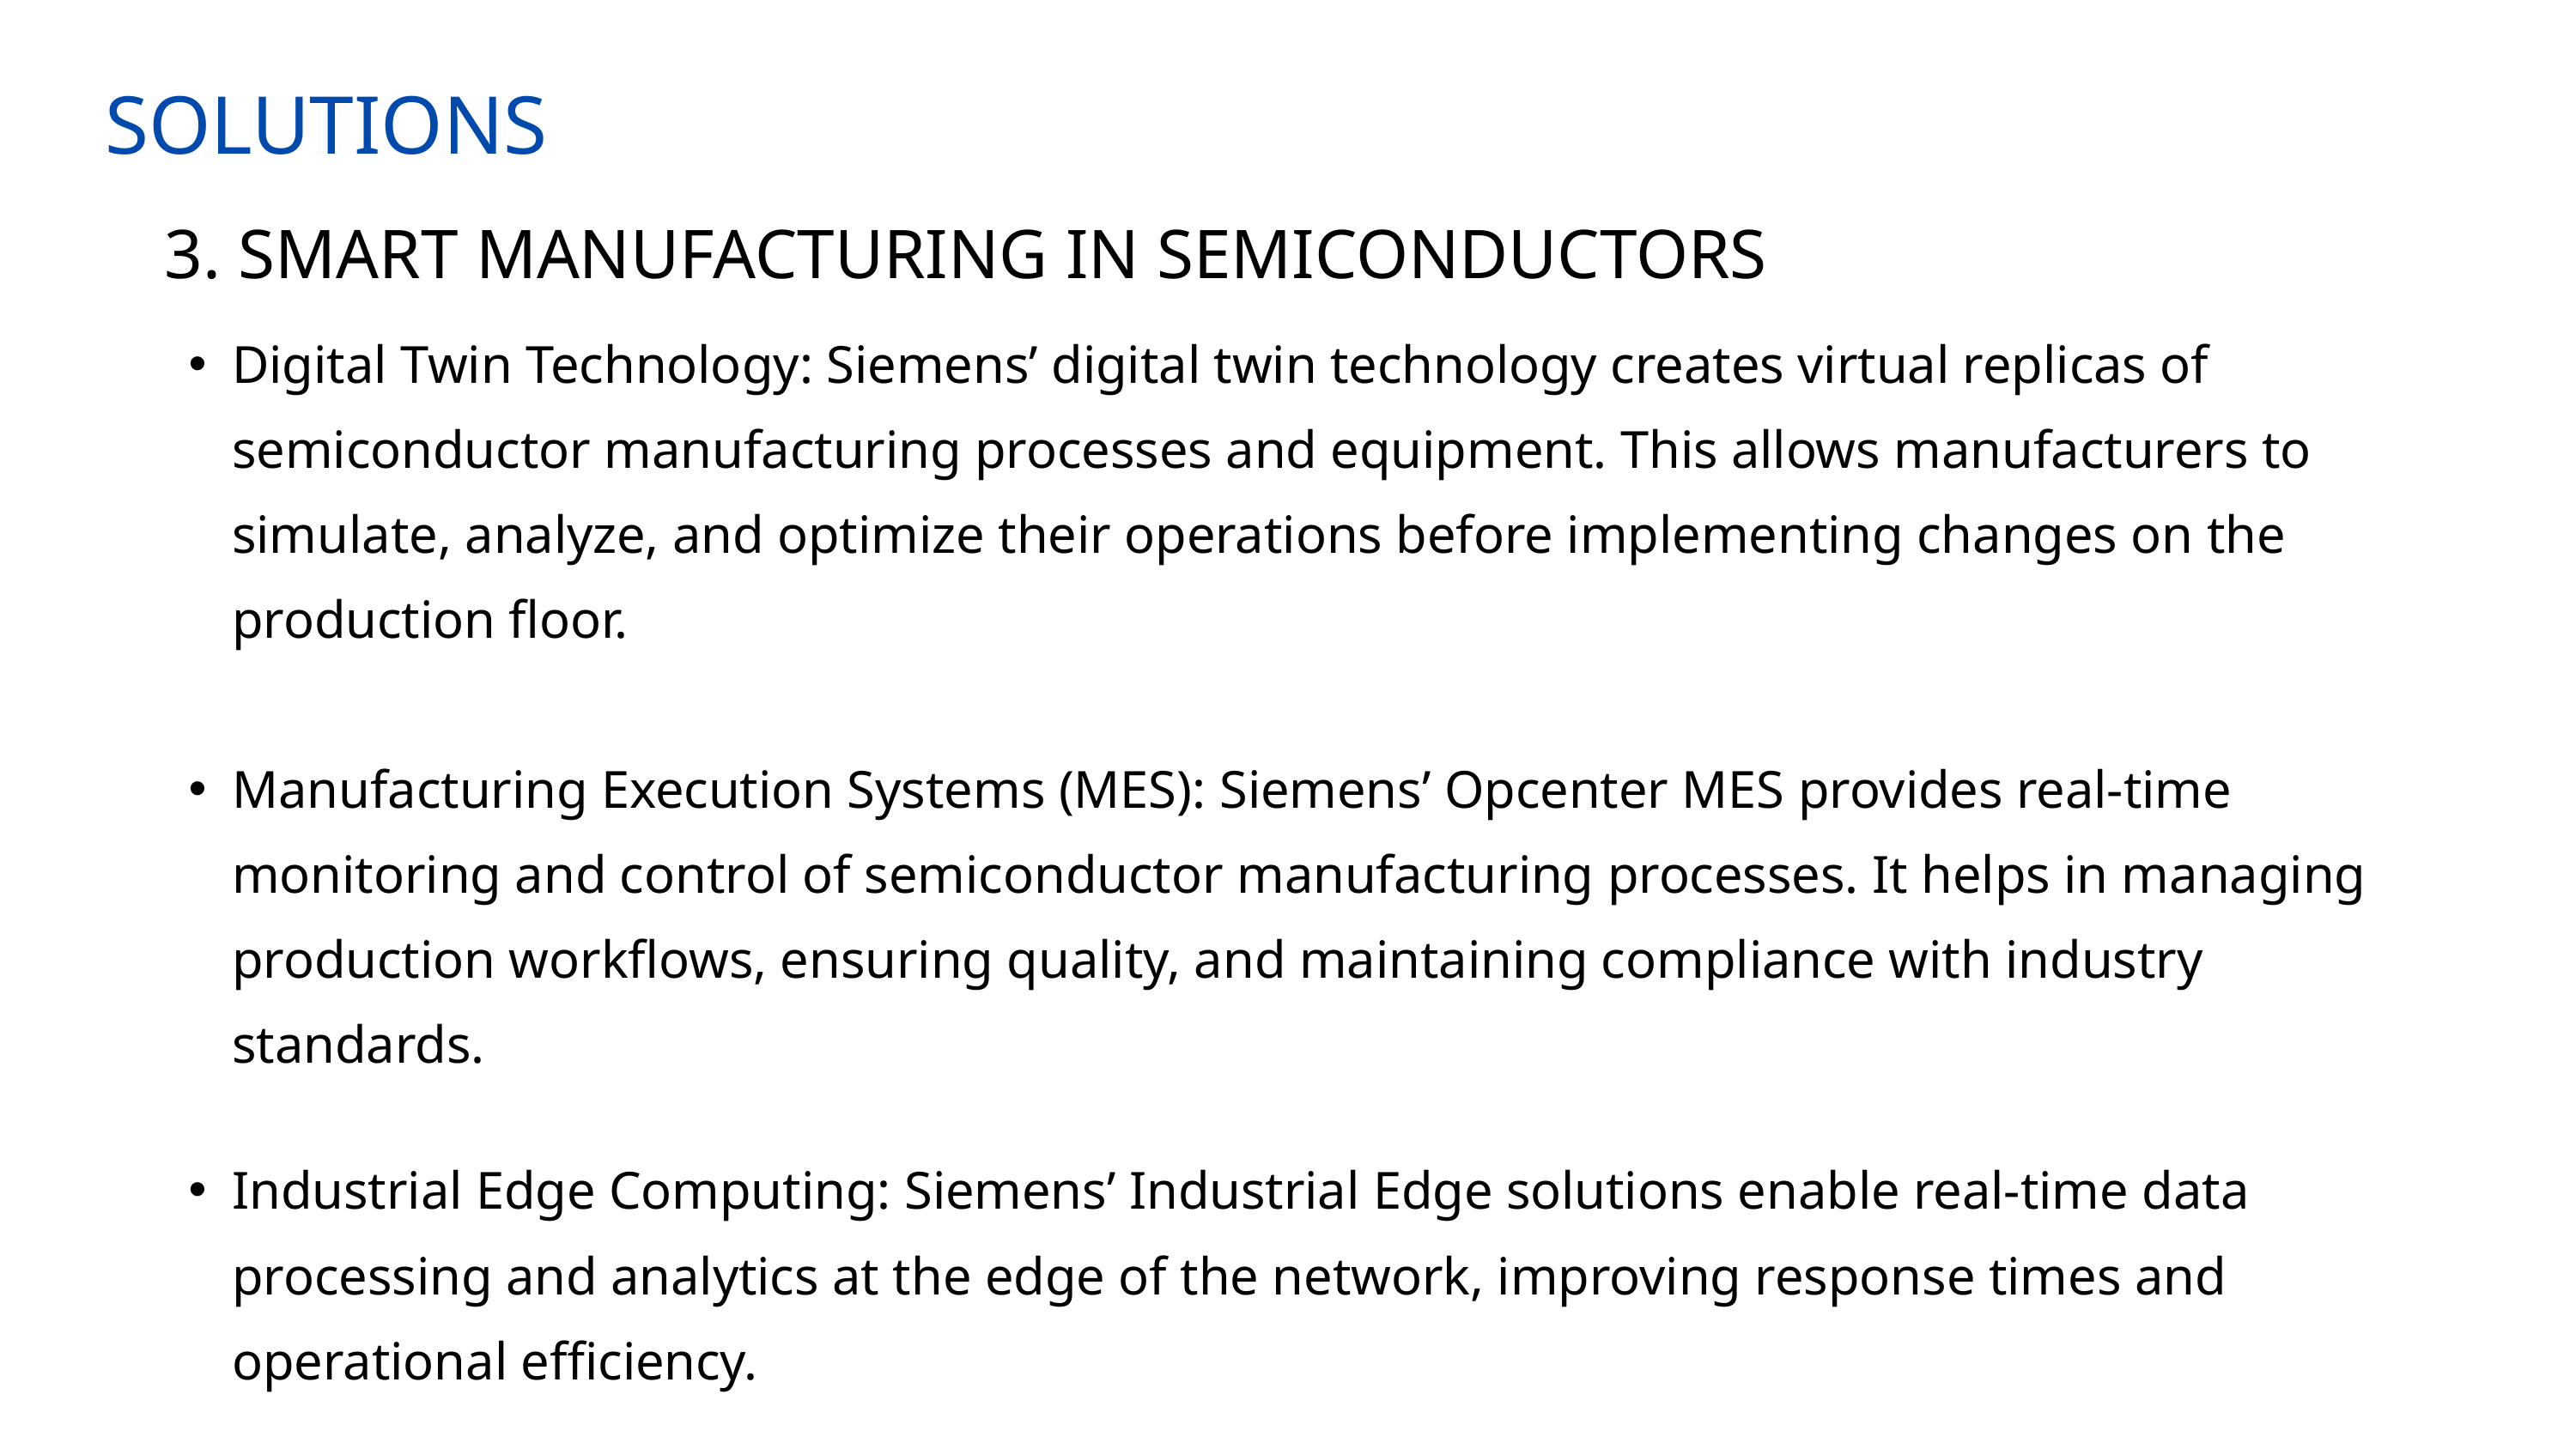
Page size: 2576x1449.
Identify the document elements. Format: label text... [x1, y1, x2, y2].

text_box Digital Twin Technology: Siemens’ digital twin technology creates virtual replicas of semiconductor manufacturing processes and equipment. This allows manufacturers to simulate, analyze, and optimize their operations before implementing changes on the production floor. Manufacturing Execution Systems (MES): Siemens’ Opcenter MES provides real-time monitoring and control of semiconductor manufacturing processes. It helps in managing production workflows, ensuring quality, and maintaining compliance with industry standards. Industrial Edge Computing: Siemens’ Industrial Edge solutions enable real-time data processing and analytics at the edge of the network, improving response times and operational efficiency. [144, 308, 2407, 1449]
text_box SOLUTIONS [105, 58, 929, 170]
text_box 3. SMART MANUFACTURING IN SEMICONDUCTORS [164, 197, 2143, 292]
